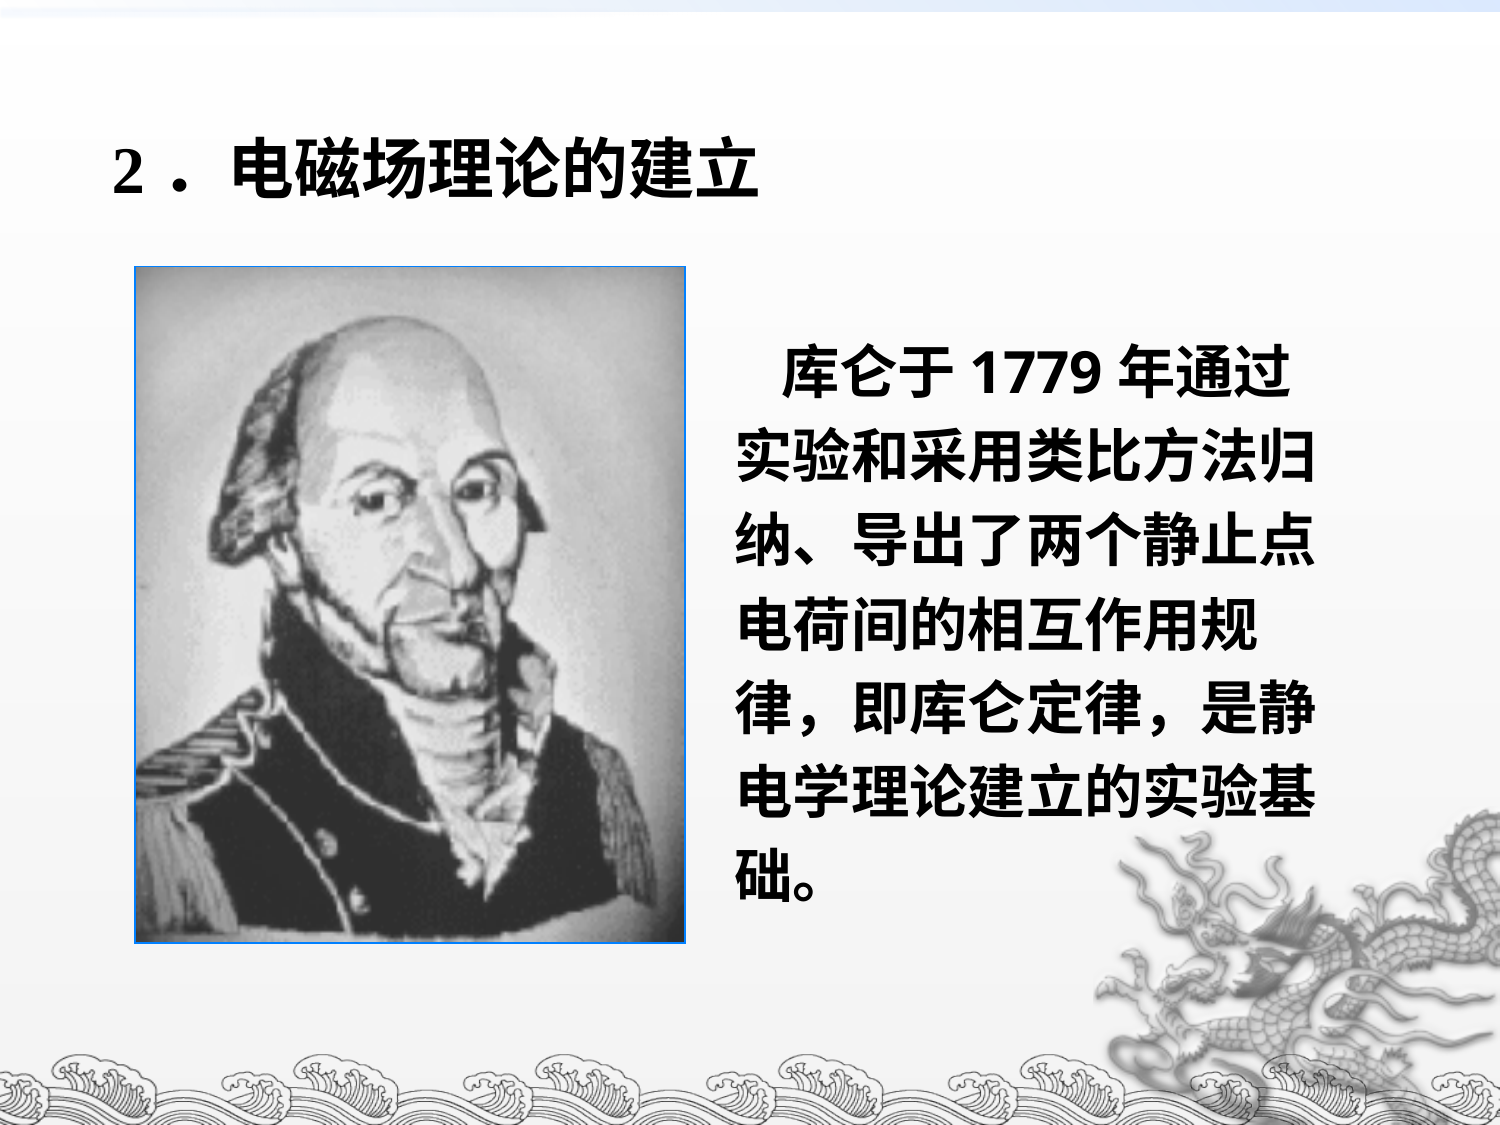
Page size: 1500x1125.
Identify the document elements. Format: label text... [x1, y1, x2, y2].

text_box 库仑于1779年通过实验和采用类比方法归纳、导出了两个静止点电荷间的相互作用规律，即库仑定律，是静电学理论建立的实验基础。 [685, 314, 1365, 917]
picture [135, 266, 685, 943]
text_box 2．电磁场理论的建立 [96, 128, 777, 216]
